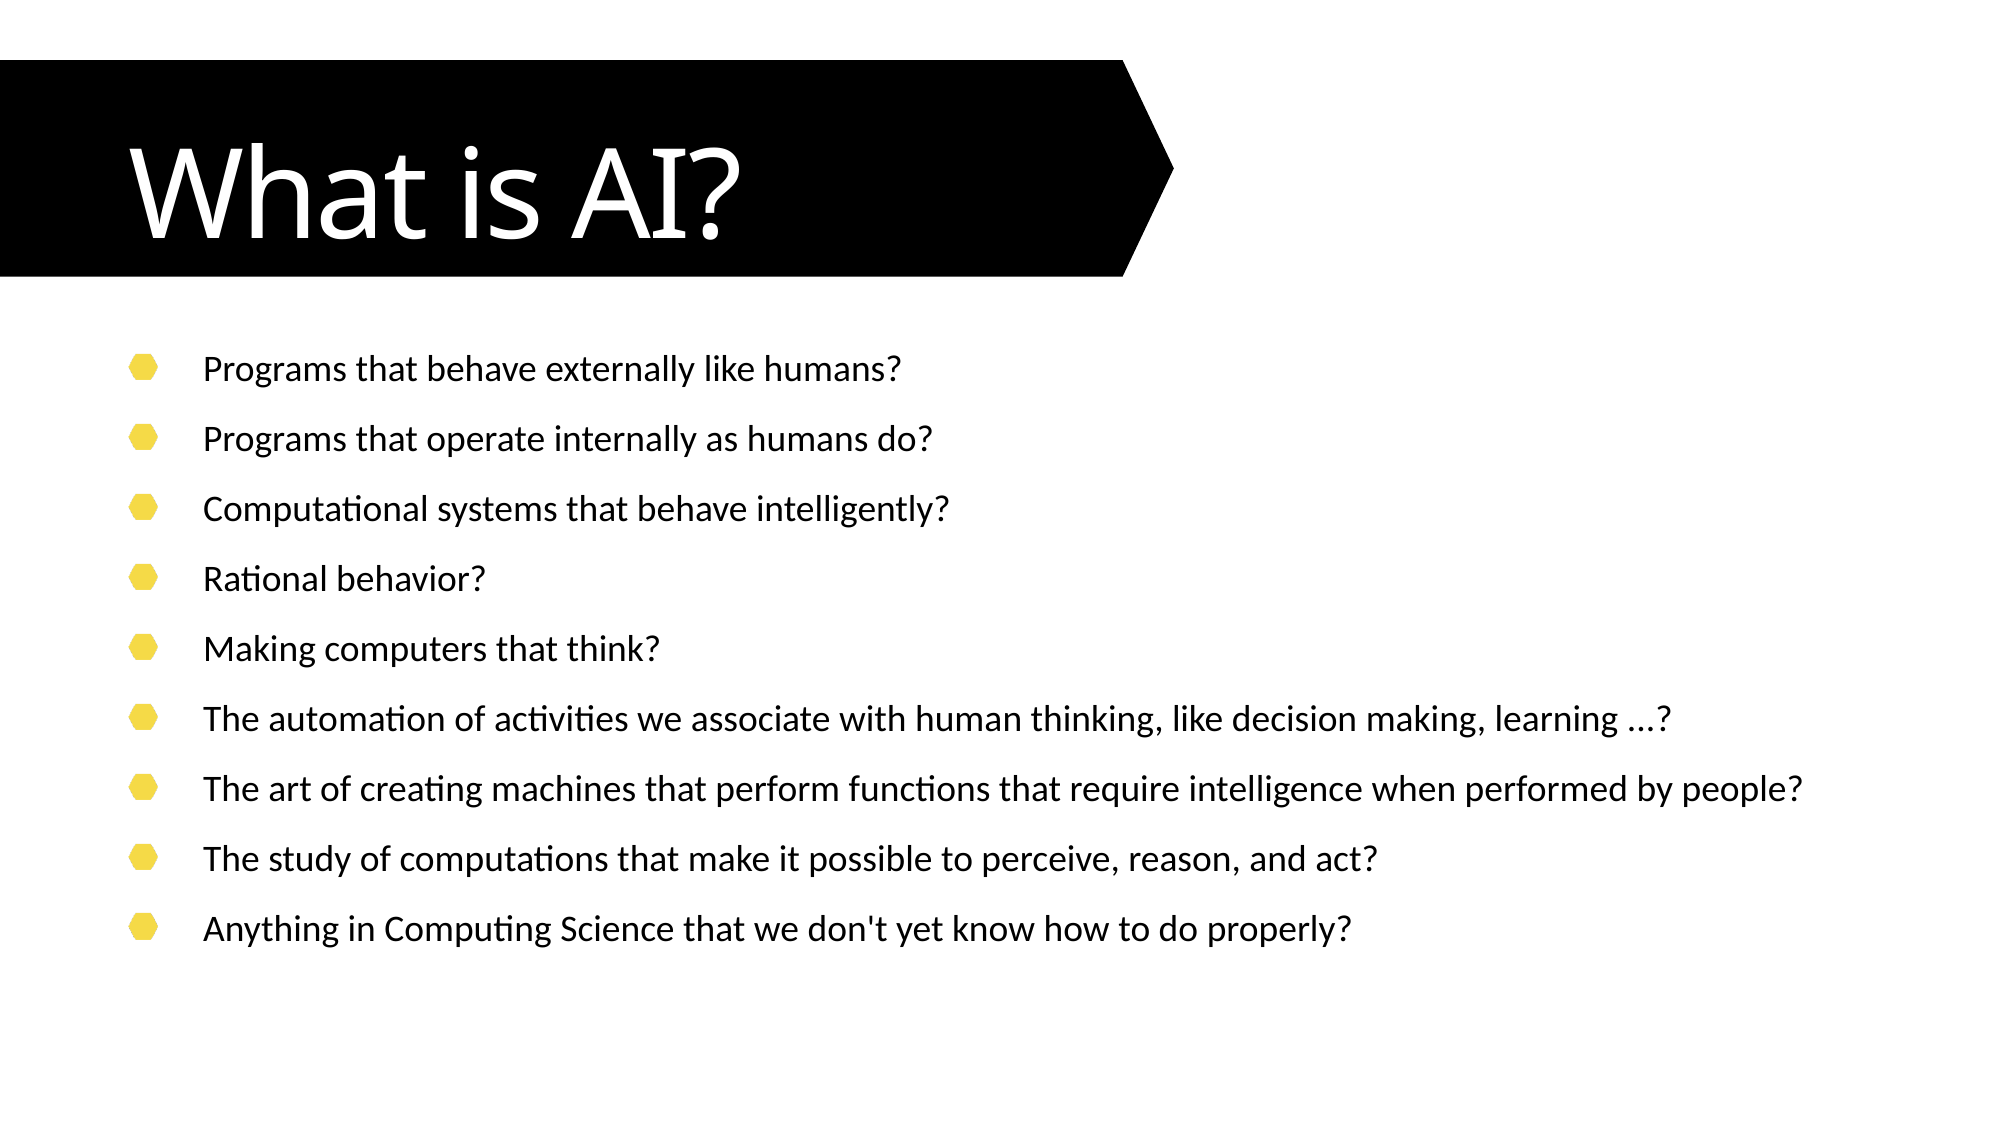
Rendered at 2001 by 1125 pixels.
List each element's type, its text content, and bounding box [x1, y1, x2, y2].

picture [128, 703, 158, 730]
picture [128, 423, 158, 450]
picture [128, 843, 158, 870]
picture [128, 633, 158, 660]
picture [128, 493, 158, 520]
picture [128, 773, 158, 800]
picture [128, 353, 158, 380]
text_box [0, 59, 1174, 277]
picture [128, 563, 158, 590]
picture [128, 912, 158, 940]
text_box Programs that behave externally like humans? Programs that operate internally as humans do? Computational systems that behave intelligently? Rational behavior? Making computers that think? The automation of activities we associate with human thinking, like decision making, learning ...? The art of creating machines that perform functions that require intelligence when performed by people? The study of computations that make it possible to perceive, reason, and act? Anything in Computing Science that we don't yet know how to do properly? [128, 343, 1875, 994]
